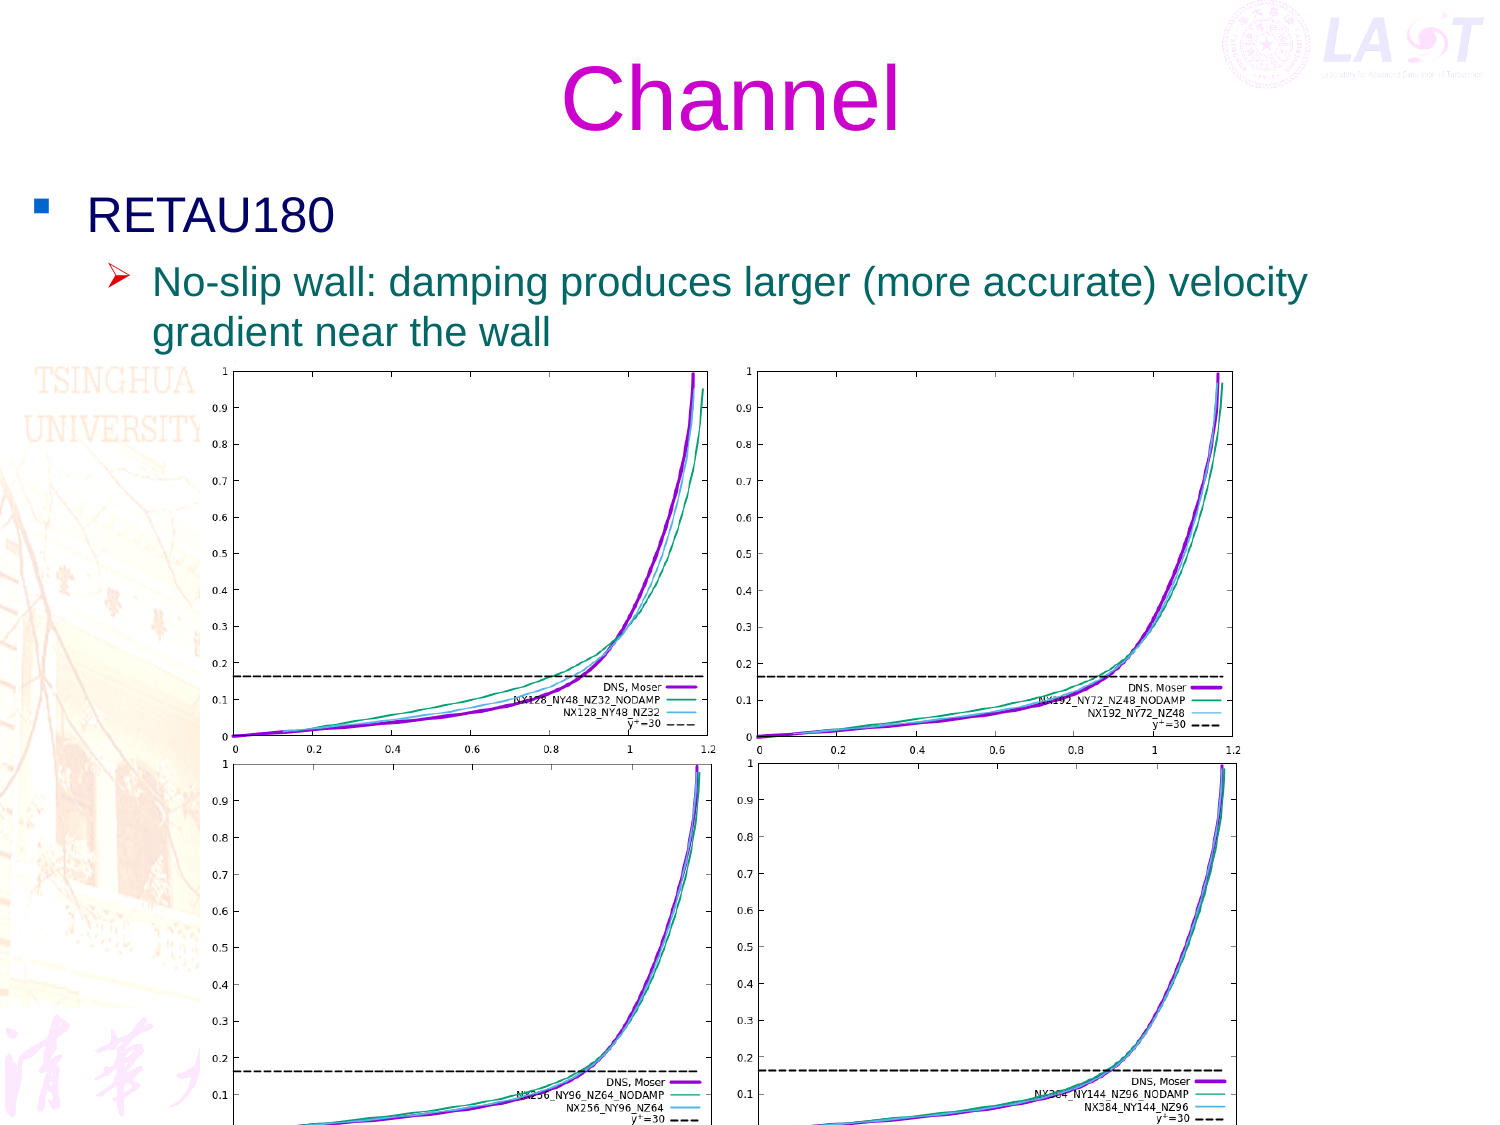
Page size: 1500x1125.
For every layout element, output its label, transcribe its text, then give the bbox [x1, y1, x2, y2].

picture [199, 362, 1251, 1125]
text_box RETAU180 No-slip wall: damping produces larger (more accurate) velocity gradient near the wall [15, 175, 1428, 363]
title Channel [24, 24, 1438, 163]
